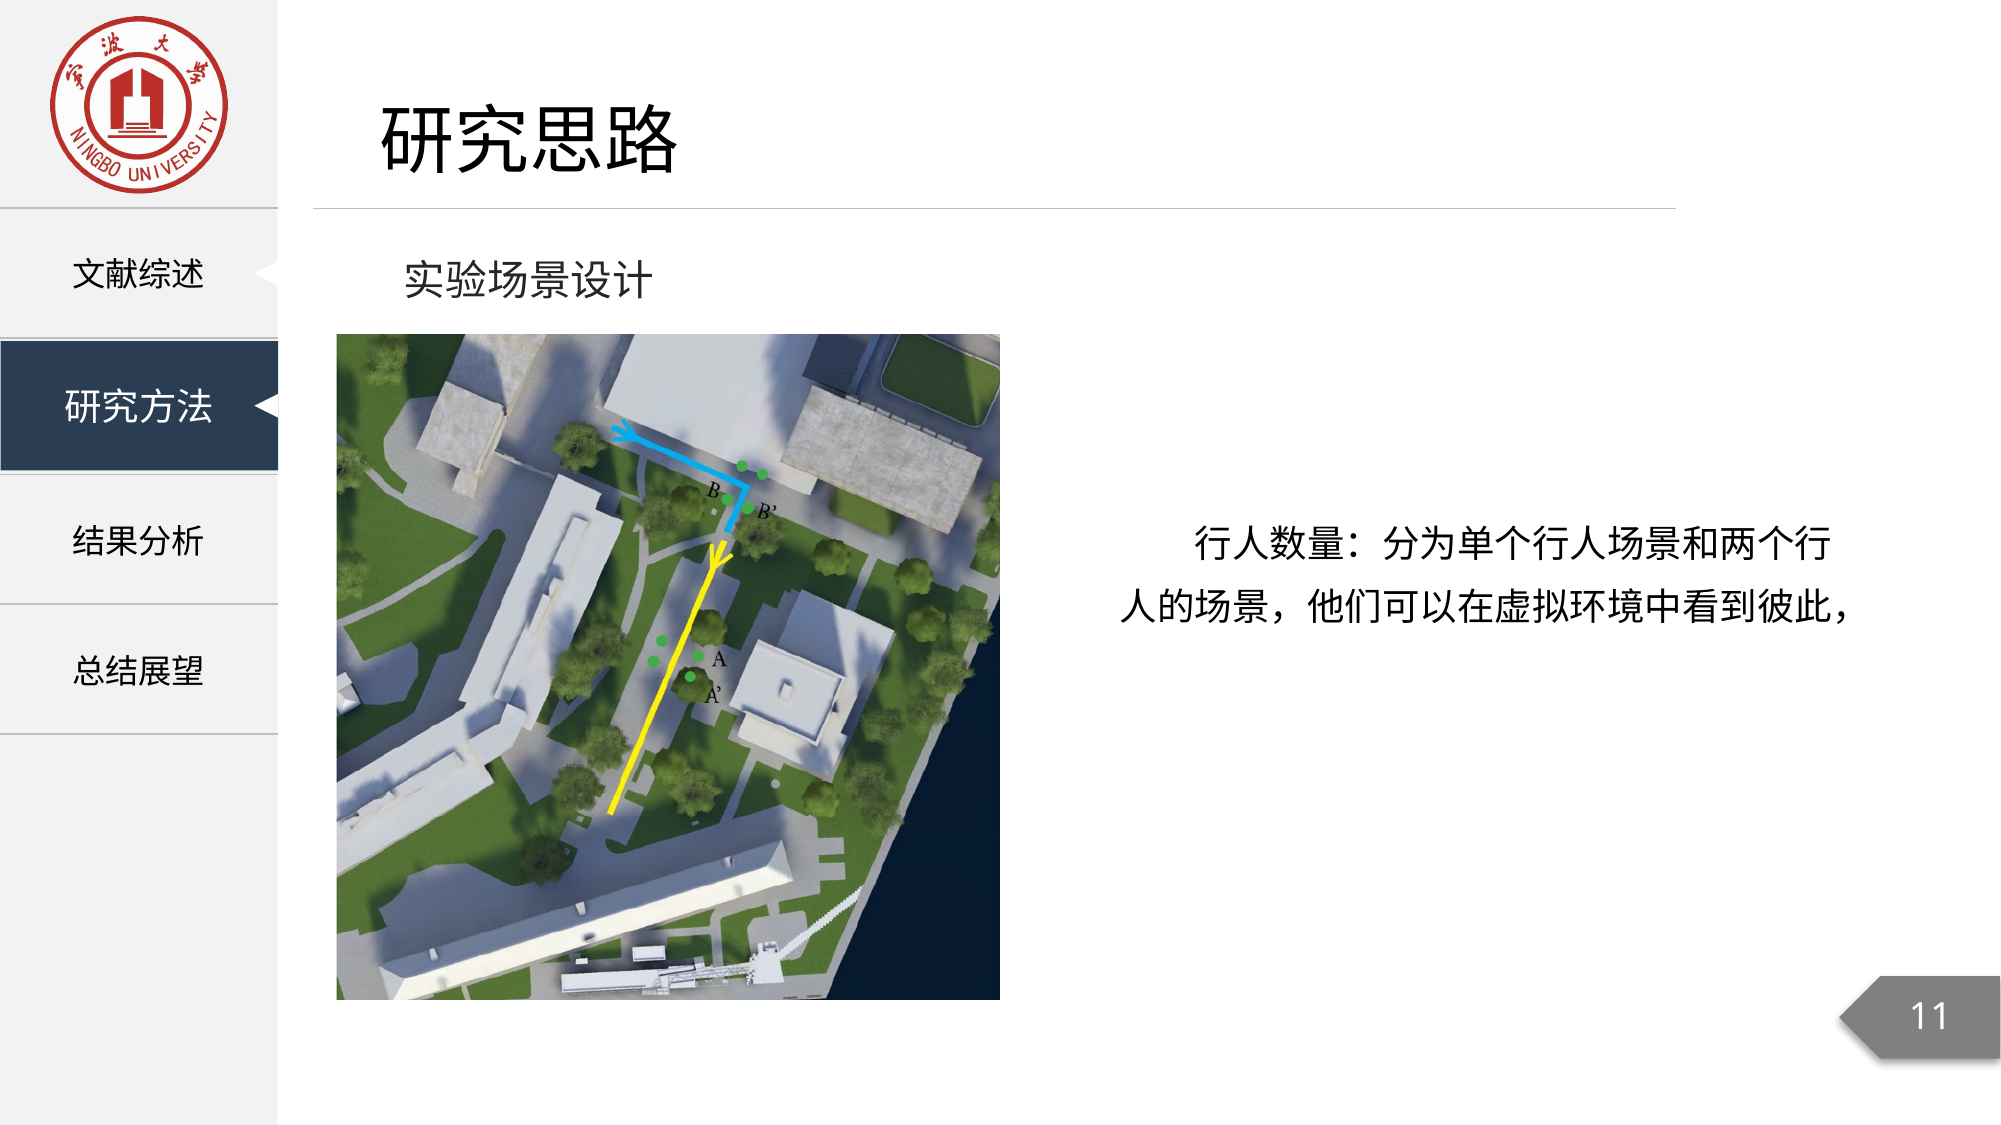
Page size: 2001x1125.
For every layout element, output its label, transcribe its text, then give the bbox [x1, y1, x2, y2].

text_box 实验场景设计 [389, 221, 670, 312]
text_box 研究思路 [364, 85, 695, 190]
picture [336, 334, 1001, 1001]
text_box 行人数量：分为单个行人场景和两个行人的场景，他们可以在虚拟环境中看到彼此， [1105, 494, 1867, 636]
picture [50, 16, 228, 194]
